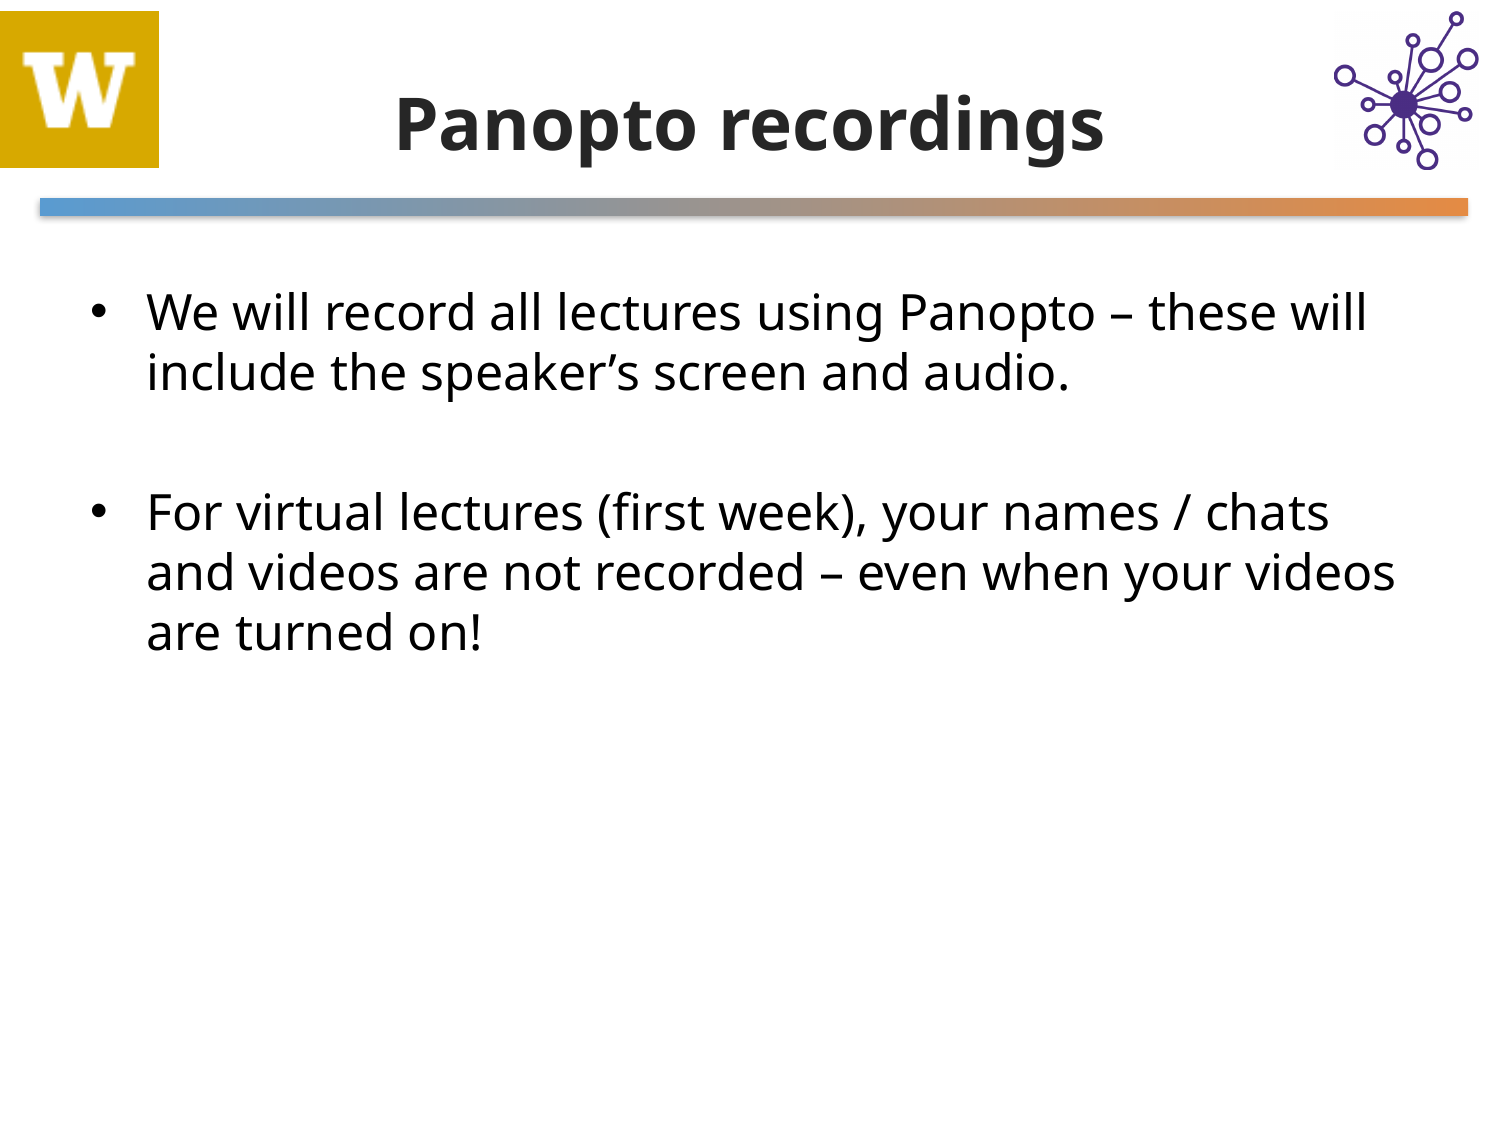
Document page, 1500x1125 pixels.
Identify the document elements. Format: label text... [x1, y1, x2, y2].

picture [1334, 11, 1479, 170]
picture [0, 11, 159, 168]
list We will record all lectures using Panopto – these will include the speaker’s screen and audio. For virtual lectures (first week), your names / chats and videos are not recorded – even when your videos are turned on! [75, 273, 1425, 1103]
title Panopto recordings [75, 45, 1425, 198]
